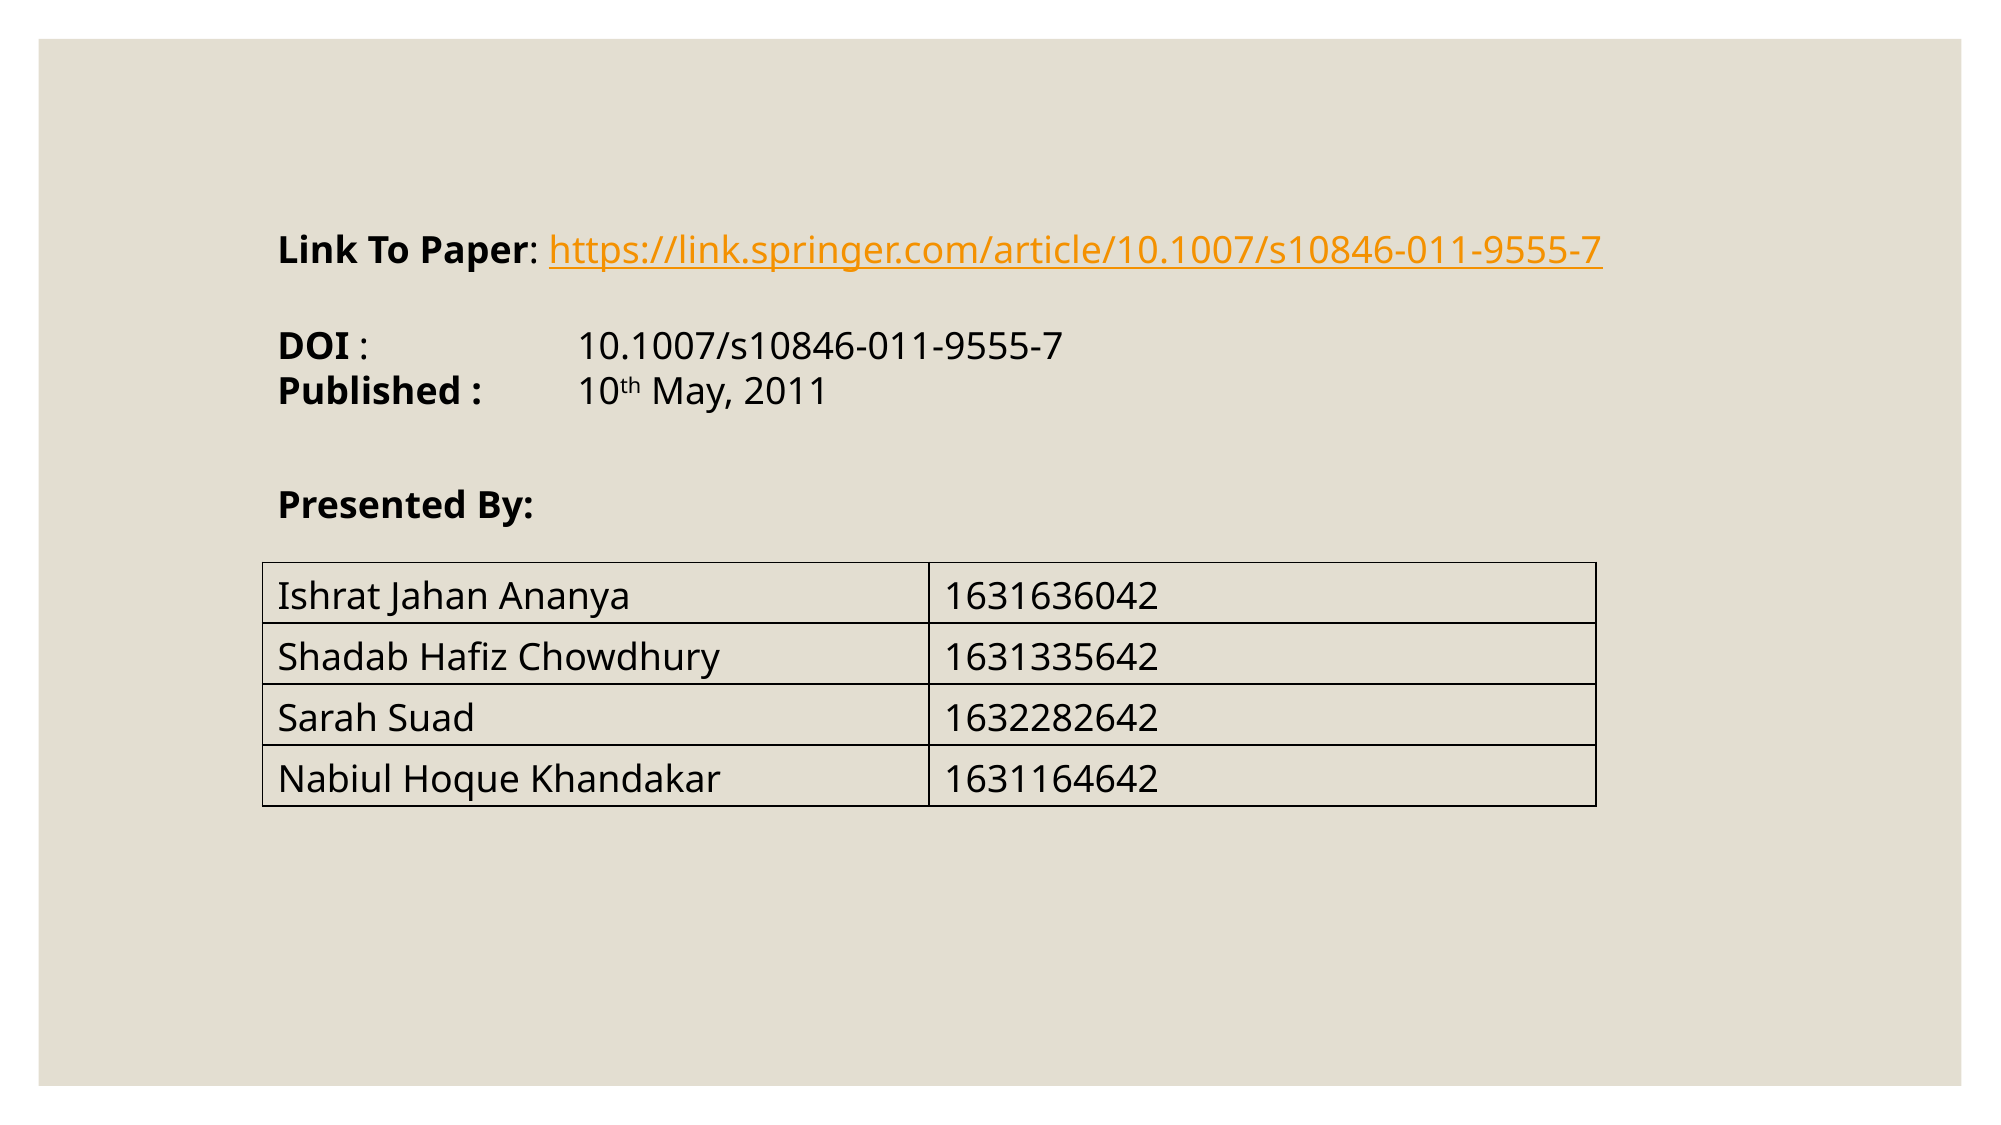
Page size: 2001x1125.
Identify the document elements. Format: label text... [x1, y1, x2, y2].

table_cell Nabiul Hoque Khandakar [263, 746, 928, 805]
table_header 1631636042 [930, 563, 1595, 622]
text_box Link To Paper: https://link.springer.com/article/10.1007/s10846-011-9555-7 DOI : 10.1007/s10846-011-9555-7 Published : 10th May, 2011 [262, 218, 1635, 465]
table_cell 1631335642 [930, 624, 1595, 683]
table_cell Sarah Suad [263, 685, 928, 744]
text_box Presented By: [262, 473, 613, 534]
table_header Ishrat Jahan Ananya [263, 563, 928, 622]
table_cell 1631164642 [930, 746, 1595, 805]
table_cell 1632282642 [930, 685, 1595, 744]
table_cell Shadab Hafiz Chowdhury [263, 624, 928, 683]
